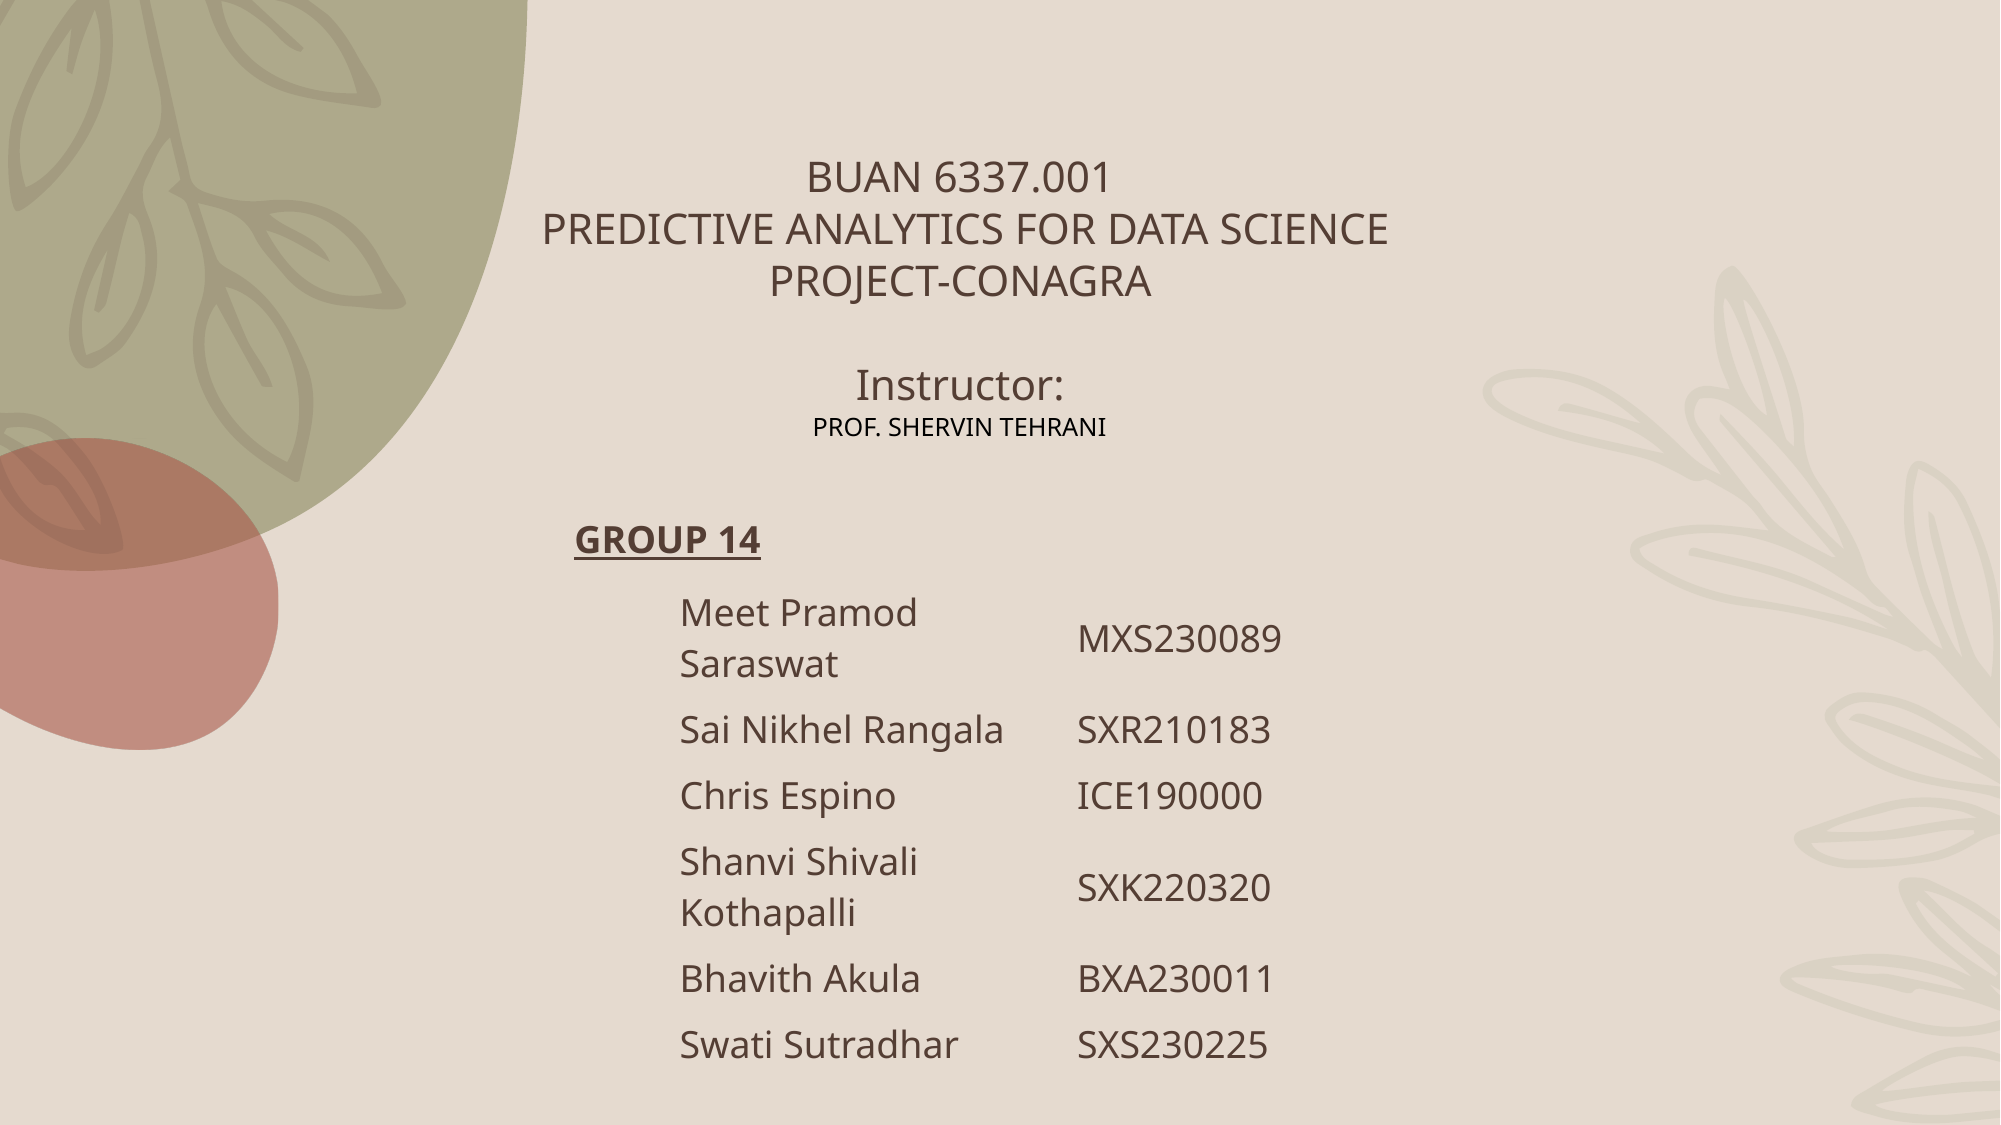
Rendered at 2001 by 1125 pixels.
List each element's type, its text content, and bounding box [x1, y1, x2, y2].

table_cell ICE190000 [1062, 762, 1584, 828]
table_cell SXK220320 [1062, 828, 1584, 945]
table_cell Shanvi Shivali Kothapalli [664, 828, 1062, 945]
table_cell Swati Sutradhar [664, 1011, 1062, 1078]
table_cell Bhavith Akula [664, 945, 1062, 1011]
table_cell Sai Nikhel Rangala [664, 696, 1062, 762]
table_cell SXR210183 [1062, 696, 1584, 762]
table_cell Chris Espino [664, 762, 1062, 828]
title BUAN 6337.001 PREDICTIVE ANALYTICS FOR DATA SCIENCE PROJECT-CONAGRA Instructor: PROF. SHERVIN TEHRANI [110, 143, 1810, 508]
table_cell BXA230011 [1062, 945, 1584, 1011]
table_header MXS230089 [1062, 579, 1584, 696]
table_header Meet Pramod Saraswat [664, 579, 1062, 696]
table_cell SXS230225 [1062, 1011, 1584, 1078]
text_box GROUP 14 [559, 509, 903, 569]
picture [0, 438, 279, 750]
